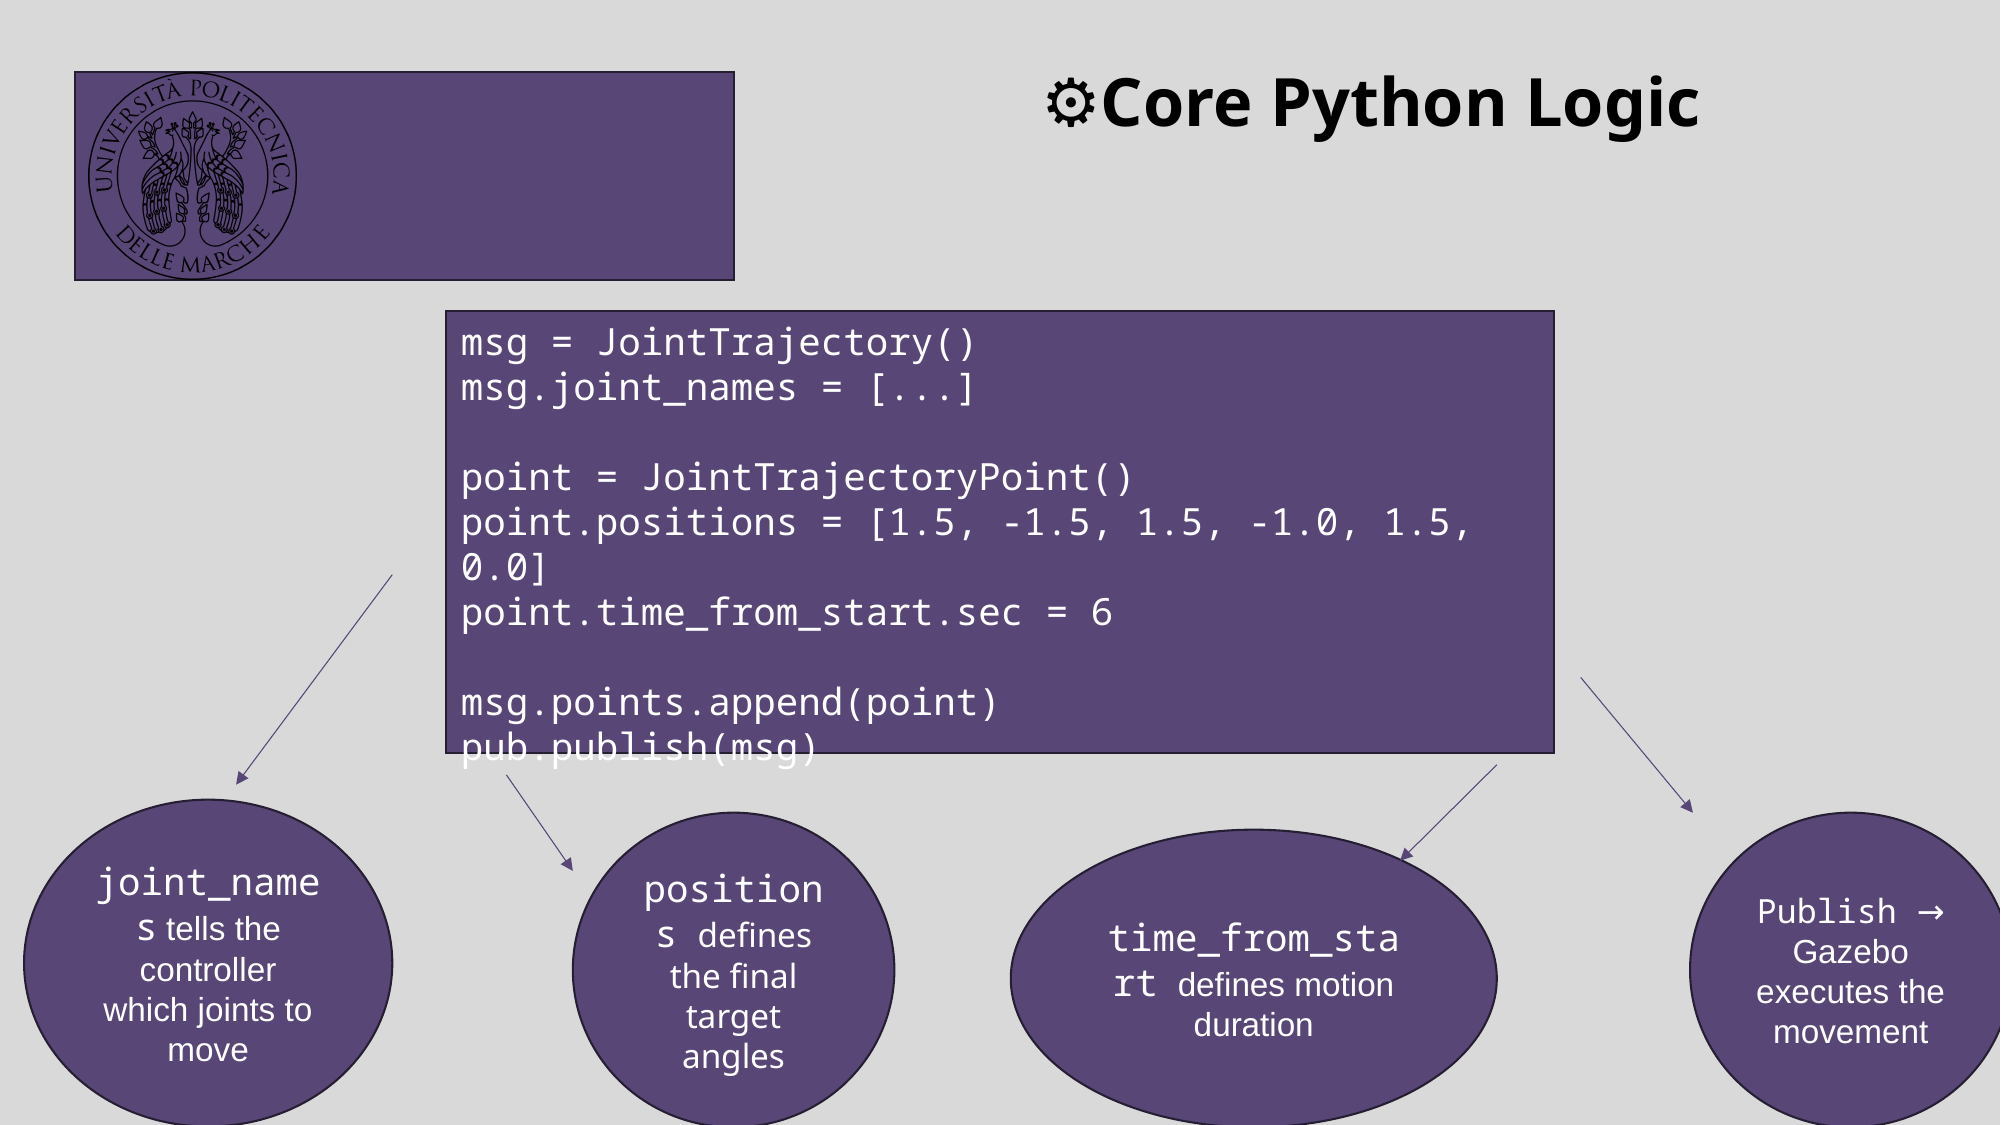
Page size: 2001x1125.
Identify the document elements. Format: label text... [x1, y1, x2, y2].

text_box joint_names tells the controller which joints to move [23, 798, 394, 1125]
text_box [74, 71, 735, 281]
picture [88, 72, 297, 280]
text_box ⚙️Core Python Logic [760, 45, 1982, 313]
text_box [506, 774, 573, 871]
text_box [236, 574, 393, 785]
text_box time_from_start defines motion duration [1009, 828, 1498, 1125]
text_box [1580, 677, 1693, 813]
text_box Publish → Gazebo executes the movement [1689, 811, 2000, 1125]
text_box msg = JointTrajectory() msg.joint_names = [...] point = JointTrajectoryPoint() point.positions = [1.5, -1.5, 1.5, -1.0, 1.5, 0.0] point.time_from_start.sec = 6 msg.points.append(point) pub.publish(msg) [445, 310, 1555, 754]
text_box positions defines the final target angles [571, 811, 896, 1125]
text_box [1400, 764, 1497, 861]
